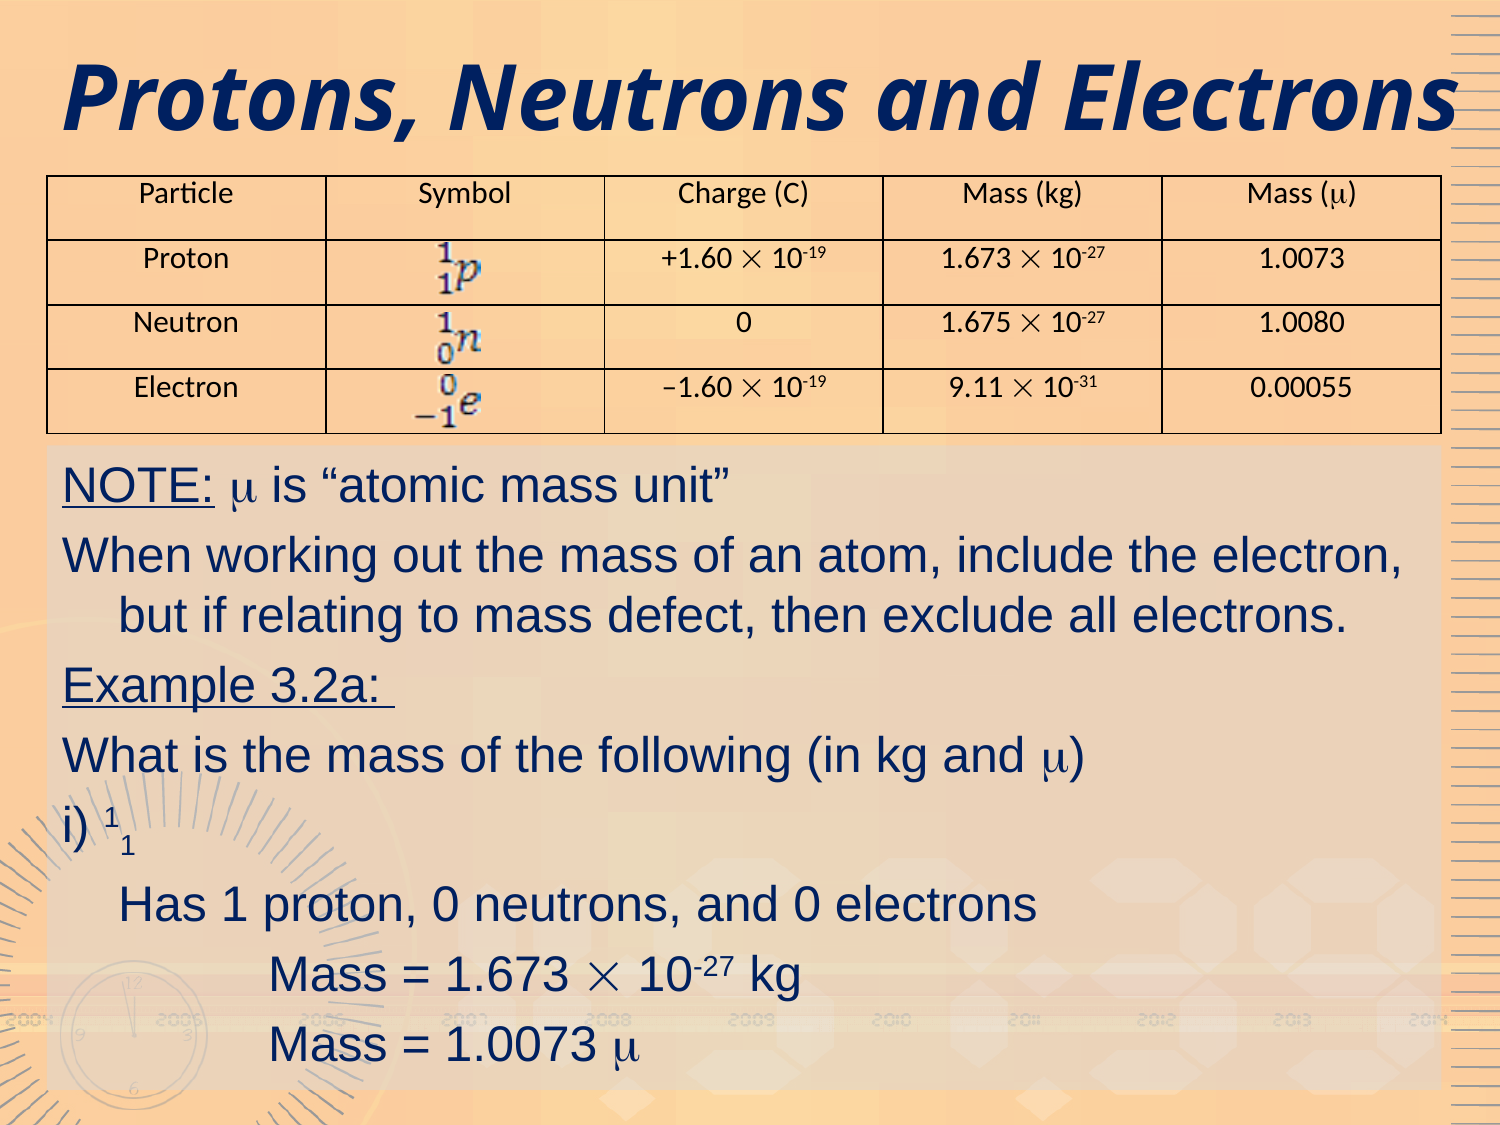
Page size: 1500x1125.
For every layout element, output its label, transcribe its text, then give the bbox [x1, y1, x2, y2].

picture [433, 241, 481, 305]
table_cell +1.60  10-19 [605, 241, 882, 304]
title Protons, Neutrons and Electrons [46, 0, 1500, 188]
picture [409, 312, 481, 440]
table_cell [486, 370, 604, 433]
table_header Charge (C) [605, 177, 882, 239]
table_header Mass (kg) [884, 177, 1161, 239]
table_cell 9.11  10-31 [884, 370, 1161, 433]
table_cell [327, 370, 428, 433]
table_cell 0.00055 [1163, 370, 1440, 433]
table_cell 1.0073 [1163, 241, 1440, 304]
table_cell [481, 241, 604, 304]
list NOTE:  is “atomic mass unit” When working out the mass of an atom, include the electron, but if relating to mass defect, then exclude all electrons. Example 3.2a: What is the mass of the following (in kg and ) i) 11 H+ Has 1 proton, 0 neutrons, and 0 electrons Mass = 1.673  10-27 kg Mass = 1.0073  [46, 445, 1442, 1091]
table_header Particle [48, 177, 325, 239]
table_cell 1.675  10-27 [884, 306, 1161, 368]
table_cell [327, 306, 430, 368]
table_cell Proton [48, 241, 325, 304]
table_cell Electron [48, 370, 325, 433]
table_cell [327, 241, 432, 304]
table_cell 1.673  10-27 [884, 241, 1161, 304]
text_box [0, 0, 1500, 1125]
table_cell [484, 306, 604, 368]
table_cell –1.60  10-19 [605, 370, 882, 433]
table_cell 0 [605, 306, 882, 368]
table_cell Neutron [48, 306, 325, 368]
table_header Mass () [1163, 177, 1440, 239]
table_header Symbol [327, 177, 604, 239]
table_cell 1.0080 [1163, 306, 1440, 368]
